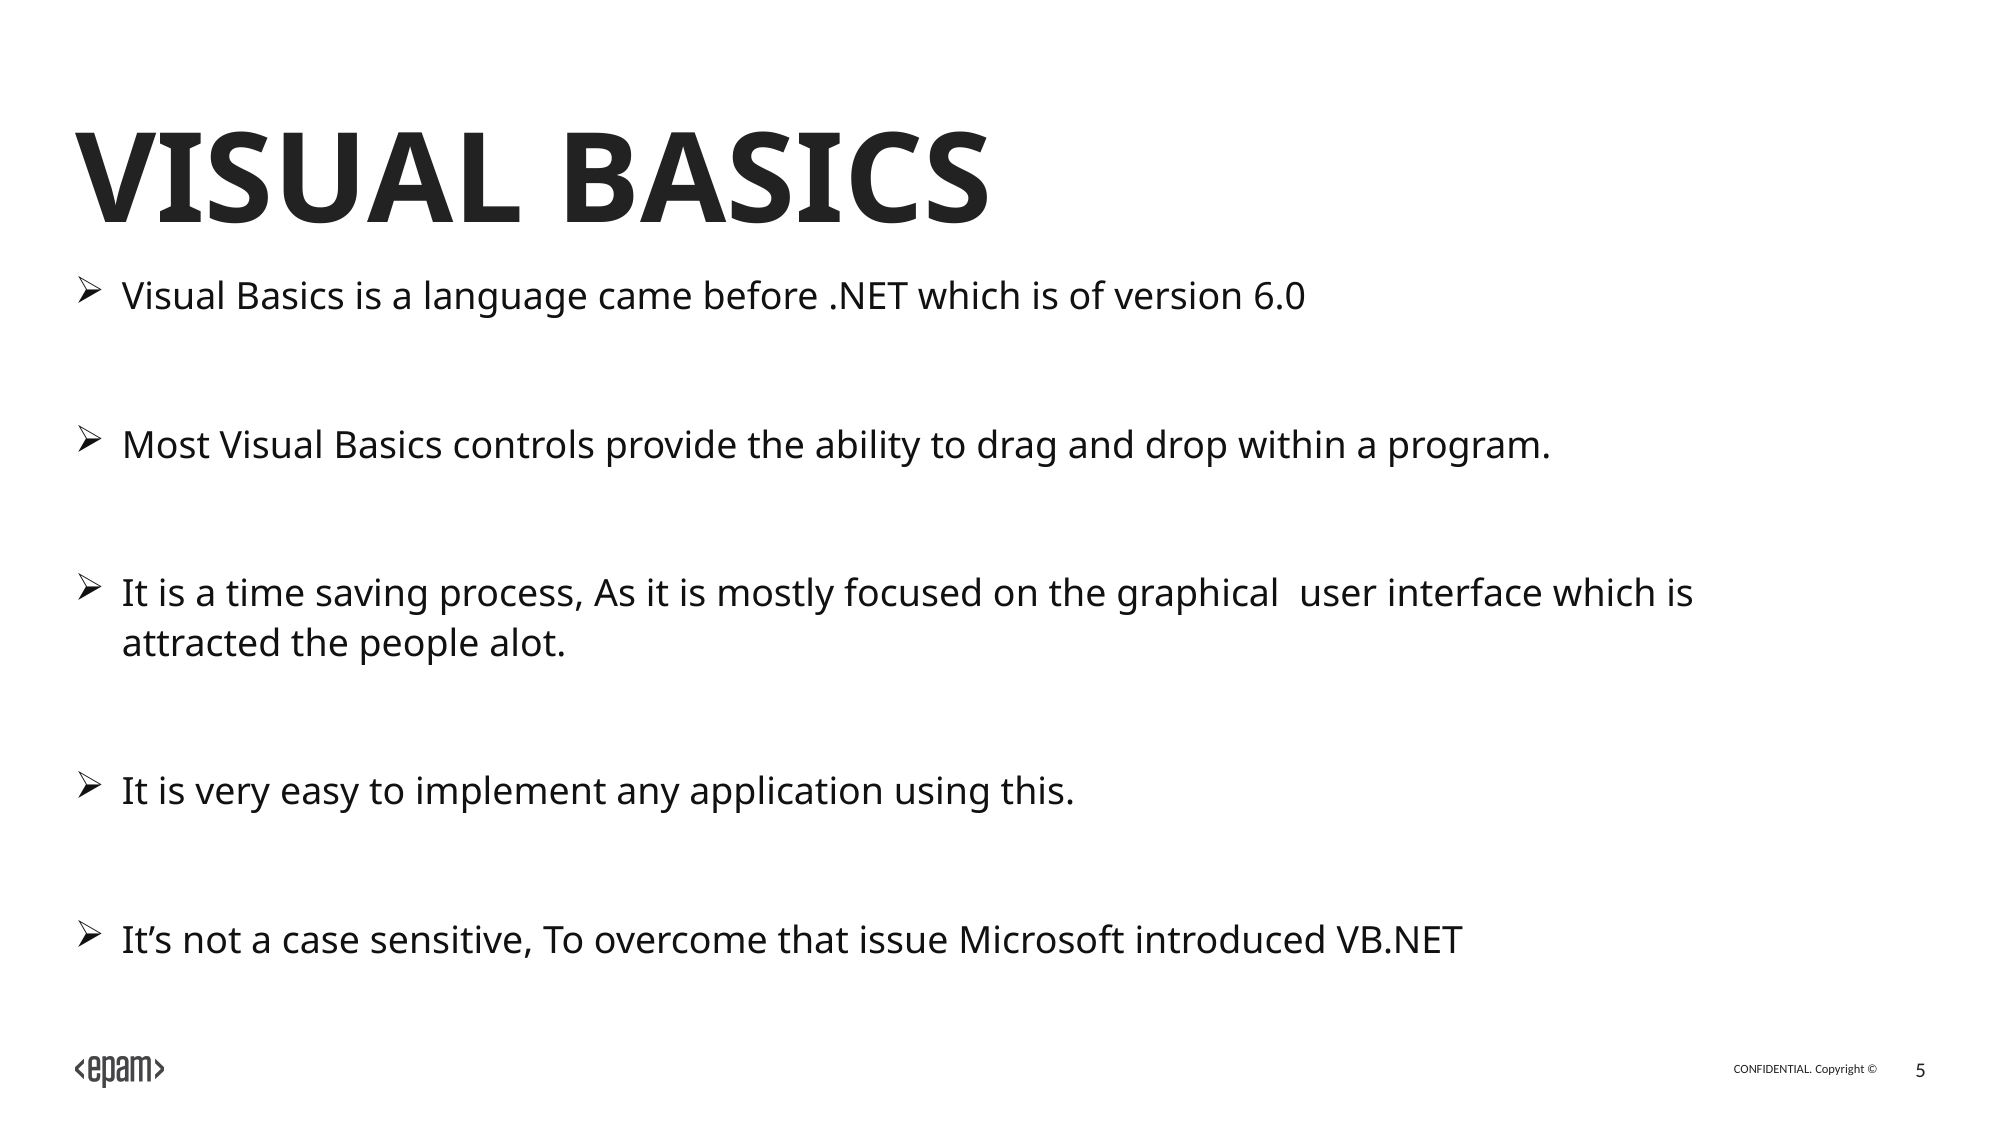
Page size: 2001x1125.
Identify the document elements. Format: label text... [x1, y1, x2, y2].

picture [75, 1084, 164, 1088]
list Visual Basics is a language came before .NET which is of version 6.0 Most Visual Basics controls provide the ability to drag and drop within a program. It is a time saving process, As it is mostly focused on the graphical user interface which is attracted the people alot. It is very easy to implement any application using this. It’s not a case sensitive, To overcome that issue Microsoft introduced VB.NET wherever we like. ke in Libraries, The overall program’s flow of control is not with us, But by the framework. [75, 267, 1758, 1084]
title VISUAL BASICS [75, 97, 1775, 250]
